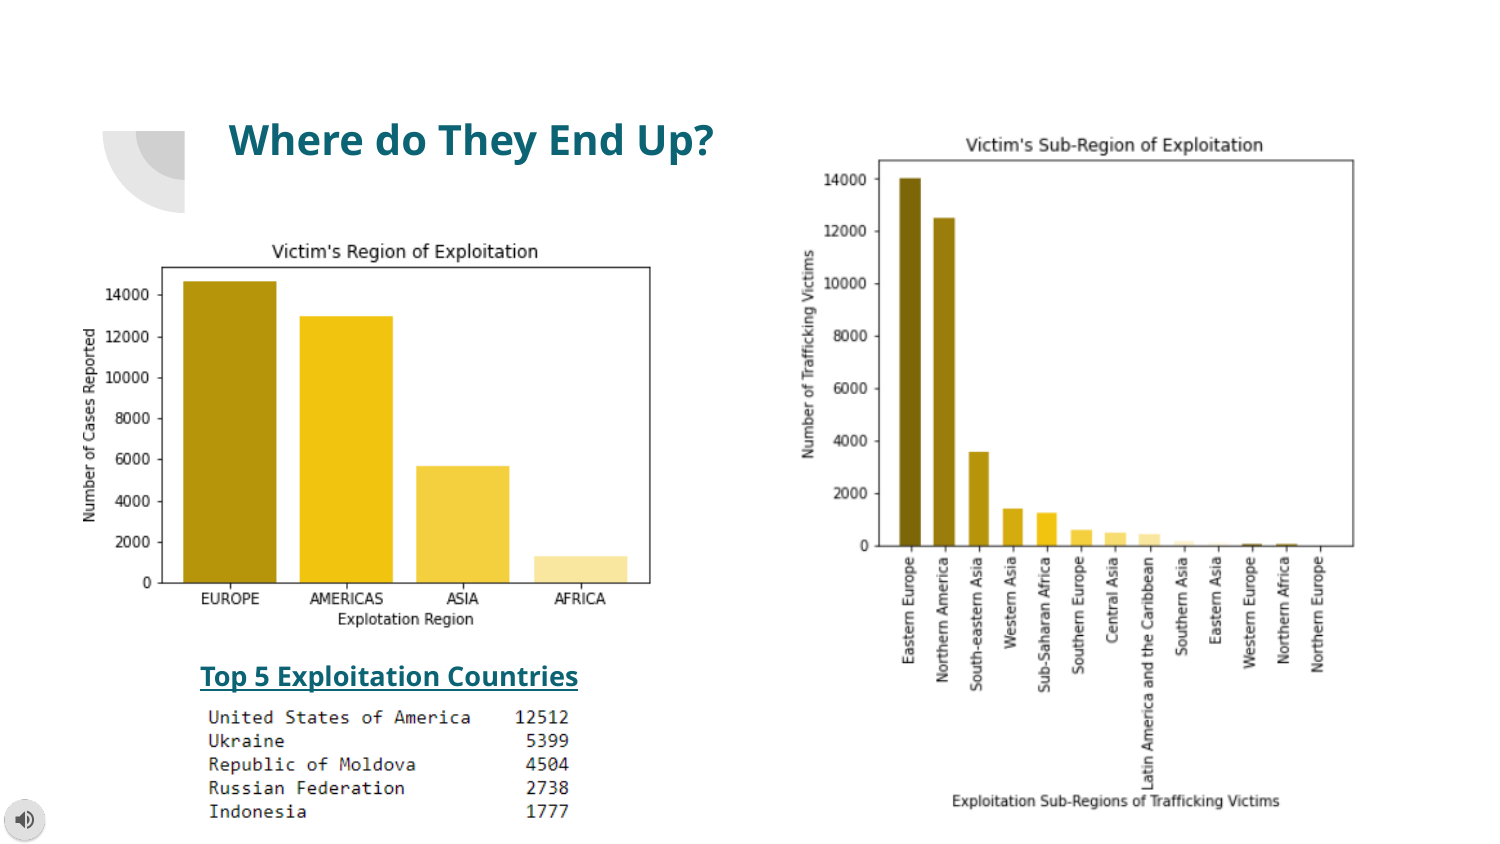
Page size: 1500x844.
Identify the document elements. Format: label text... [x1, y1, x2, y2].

picture [196, 704, 582, 827]
picture [0, 795, 49, 844]
title Where do They End Up? [213, 98, 1368, 263]
text_box Top 5 Exploitation Countries [181, 644, 598, 717]
picture [773, 126, 1406, 827]
picture [83, 216, 712, 636]
